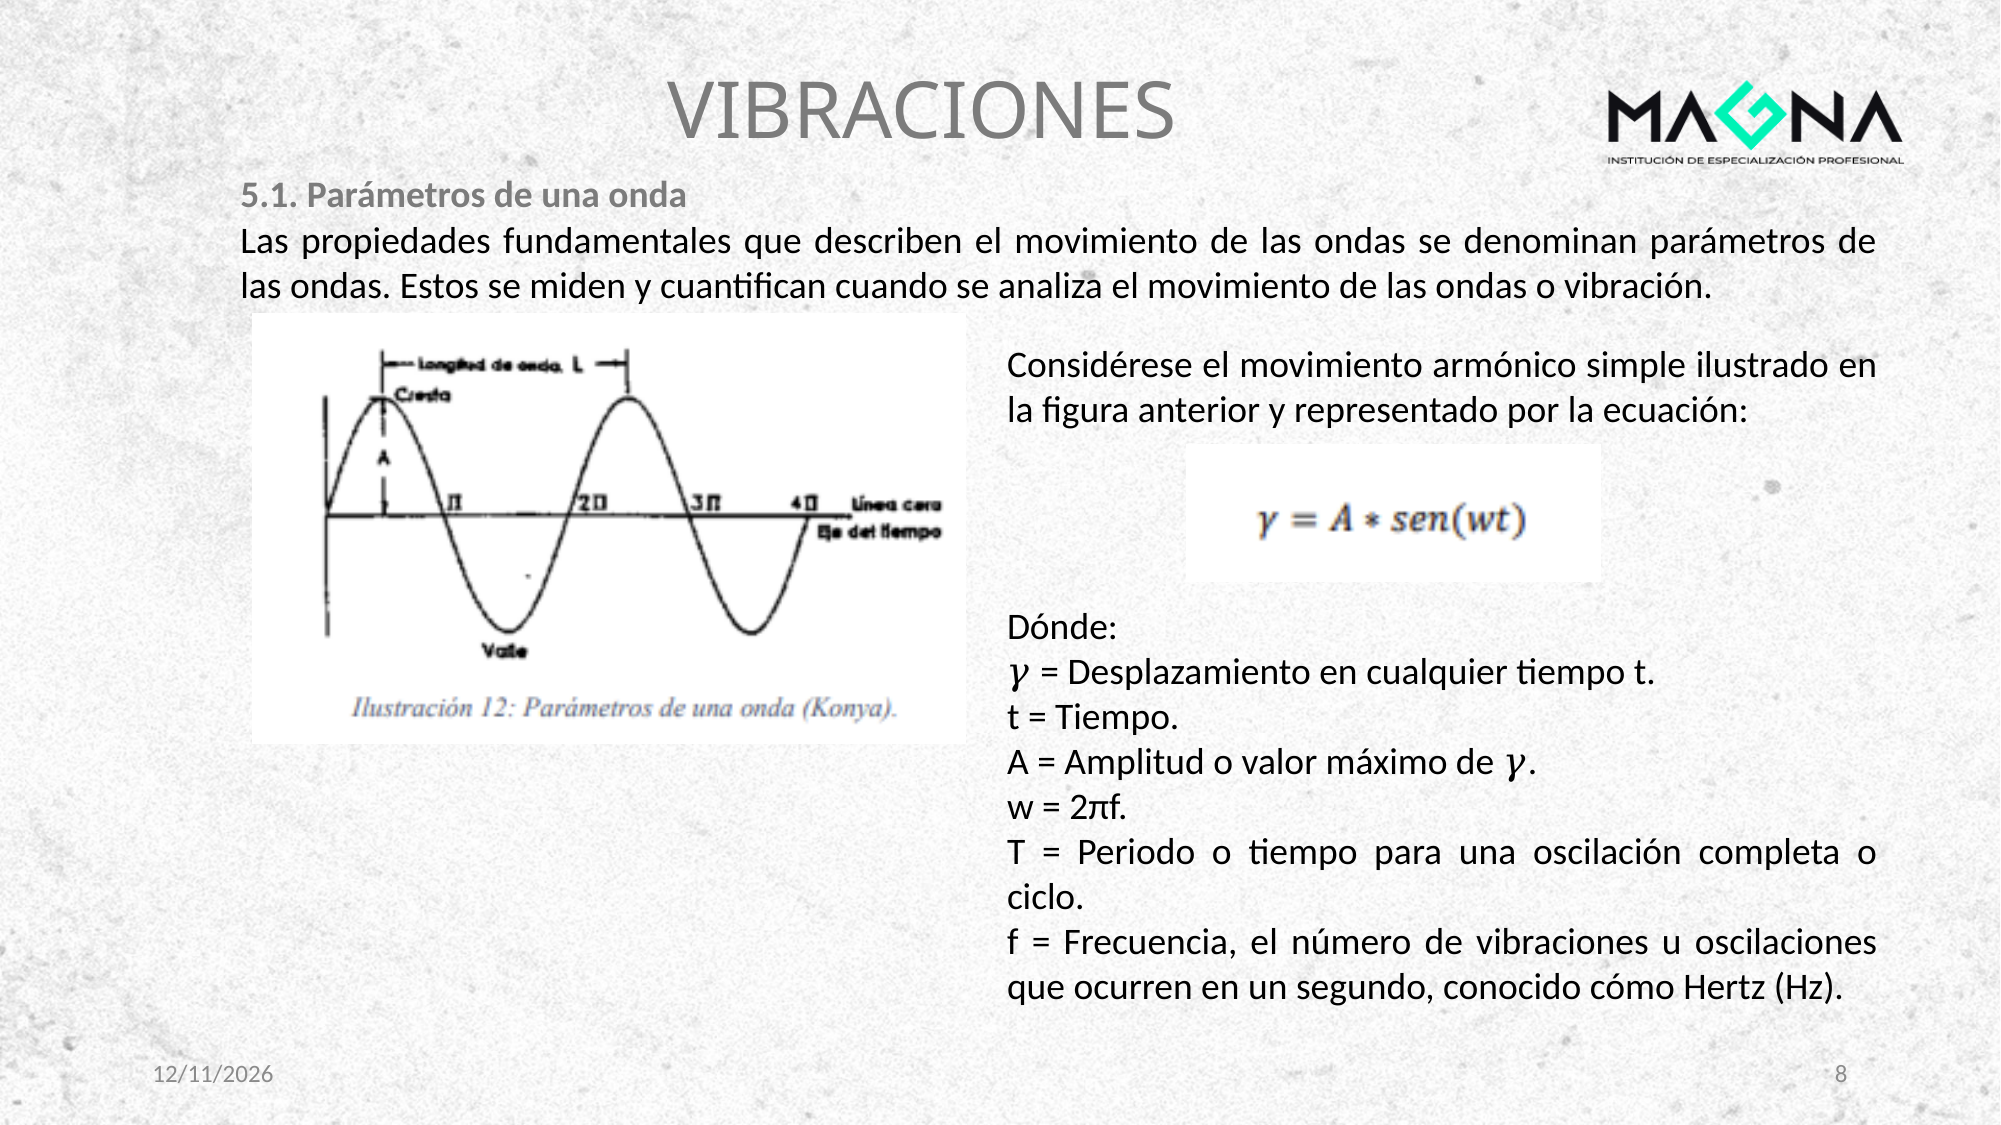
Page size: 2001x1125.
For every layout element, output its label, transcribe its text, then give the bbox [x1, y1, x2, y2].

text_box Considérese el movimiento armónico simple ilustrado en la figura anterior y representado por la ecuación: [992, 332, 1894, 438]
text_box 5.1. Parámetros de una onda [225, 163, 1226, 208]
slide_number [137, 1042, 588, 1103]
text_box Dónde: 𝛾 = Desplazamiento en cualquier tiempo t. t = Tiempo. A = Amplitud o valor máximo de 𝛾. w = 2πf. T = Periodo o tiempo para una oscilación completa o ciclo. f = Frecuencia, el número de vibraciones u oscilaciones que ocurren en un segundo, conocido cómo Hertz (Hz). [992, 594, 1894, 1015]
text_box Las propiedades fundamentales que describen el movimiento de las ondas se denominan parámetros de las ondas. Estos se miden y cuantifican cuando se analiza el movimiento de las ondas o vibración. [225, 208, 1894, 314]
picture [0, 0, 2001, 1125]
title VIBRACIONES [205, 62, 1640, 164]
slide_number 8 [1412, 1042, 1863, 1103]
